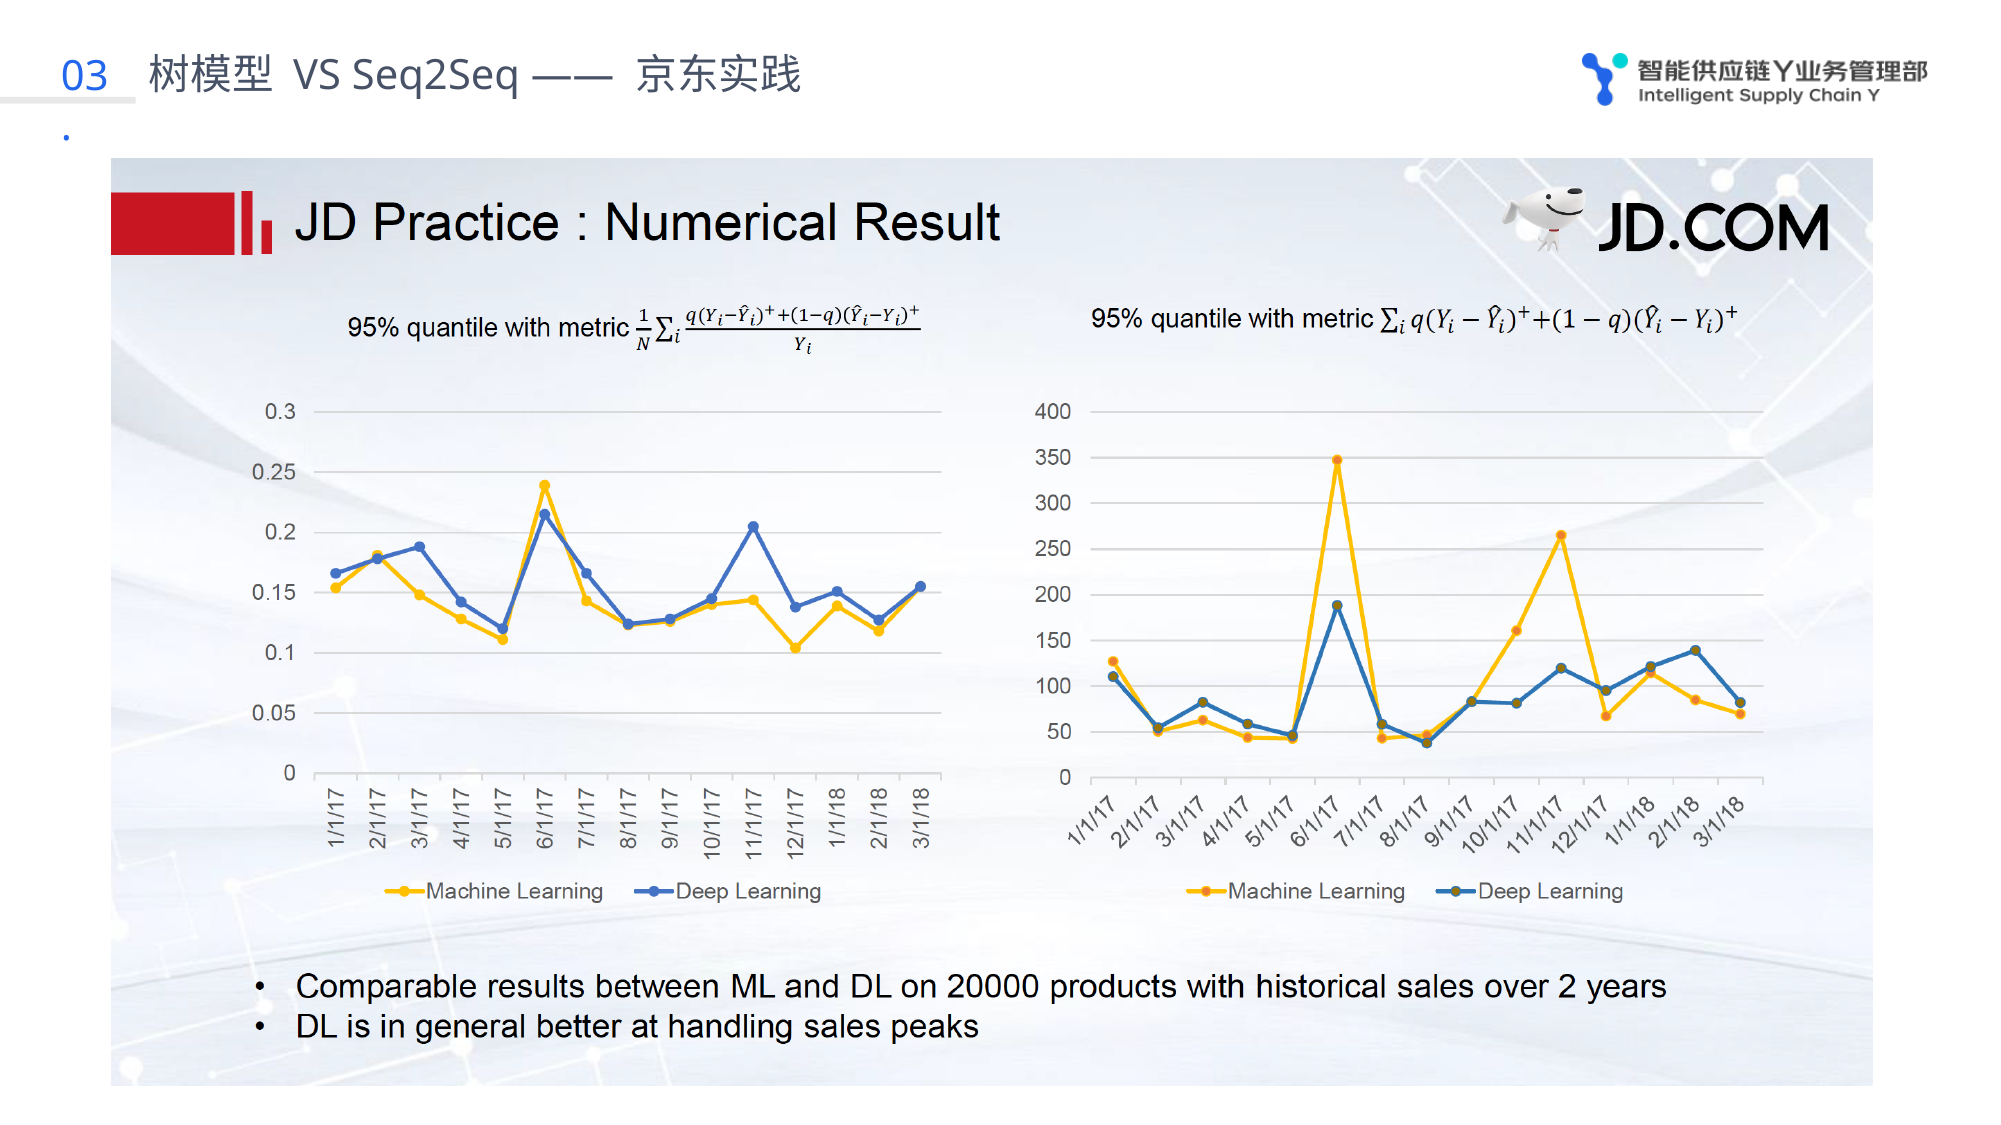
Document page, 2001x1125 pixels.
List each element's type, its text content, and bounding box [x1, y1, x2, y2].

text_box 03. [46, 41, 130, 157]
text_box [1550, 26, 1970, 137]
text_box 树模型 VS Seq2Seq —— 京东实践 [133, 40, 818, 106]
text_box [0, 96, 46, 104]
picture [111, 158, 1873, 1086]
